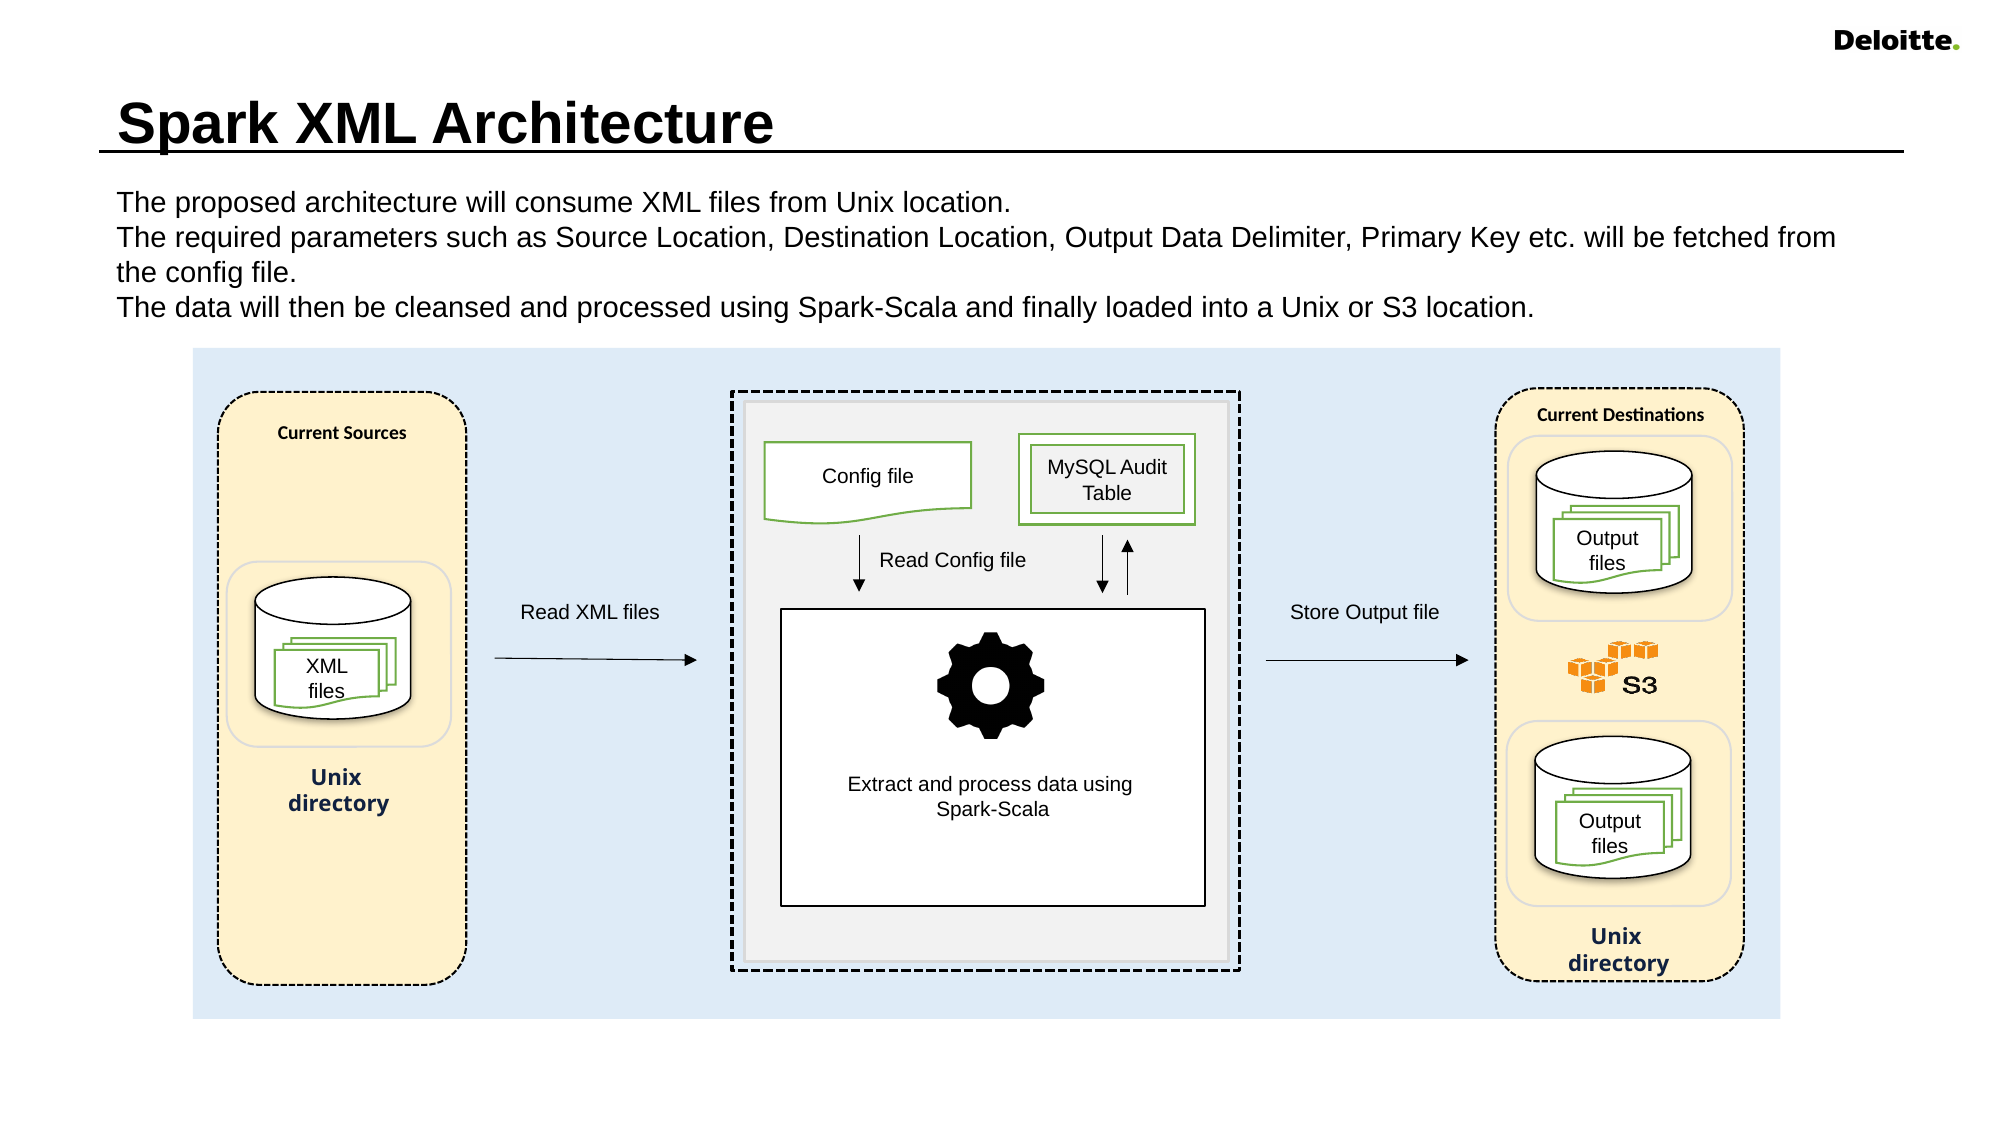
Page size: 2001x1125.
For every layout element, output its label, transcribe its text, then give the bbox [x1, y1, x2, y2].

text_box Store Output file [1275, 591, 1472, 632]
text_box Current Sources [234, 412, 450, 451]
text_box Read XML files [508, 591, 684, 632]
text_box Current Destinations [1513, 395, 1729, 434]
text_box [1449, 721, 1788, 1007]
text_box [1495, 395, 1744, 721]
title Spark XML Architecture [102, 34, 1946, 164]
text_box [217, 848, 467, 985]
picture [915, 610, 1066, 761]
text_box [1507, 435, 1733, 621]
text_box [217, 391, 467, 561]
text_box [192, 347, 1781, 1020]
picture [1831, 26, 1962, 53]
text_box [1514, 388, 1725, 395]
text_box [169, 561, 508, 848]
text_box The proposed architecture will consume XML files from Unix location. The required parameters such as Source Location, Destination Location, Output Data Delimiter, Primary Key etc. will be fetched from the config file. The data will then be cleansed and processed using Spark-Scala and finally loaded into a Unix or S3 location. [51, 176, 1883, 331]
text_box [731, 391, 1240, 971]
picture [1509, 621, 1665, 708]
